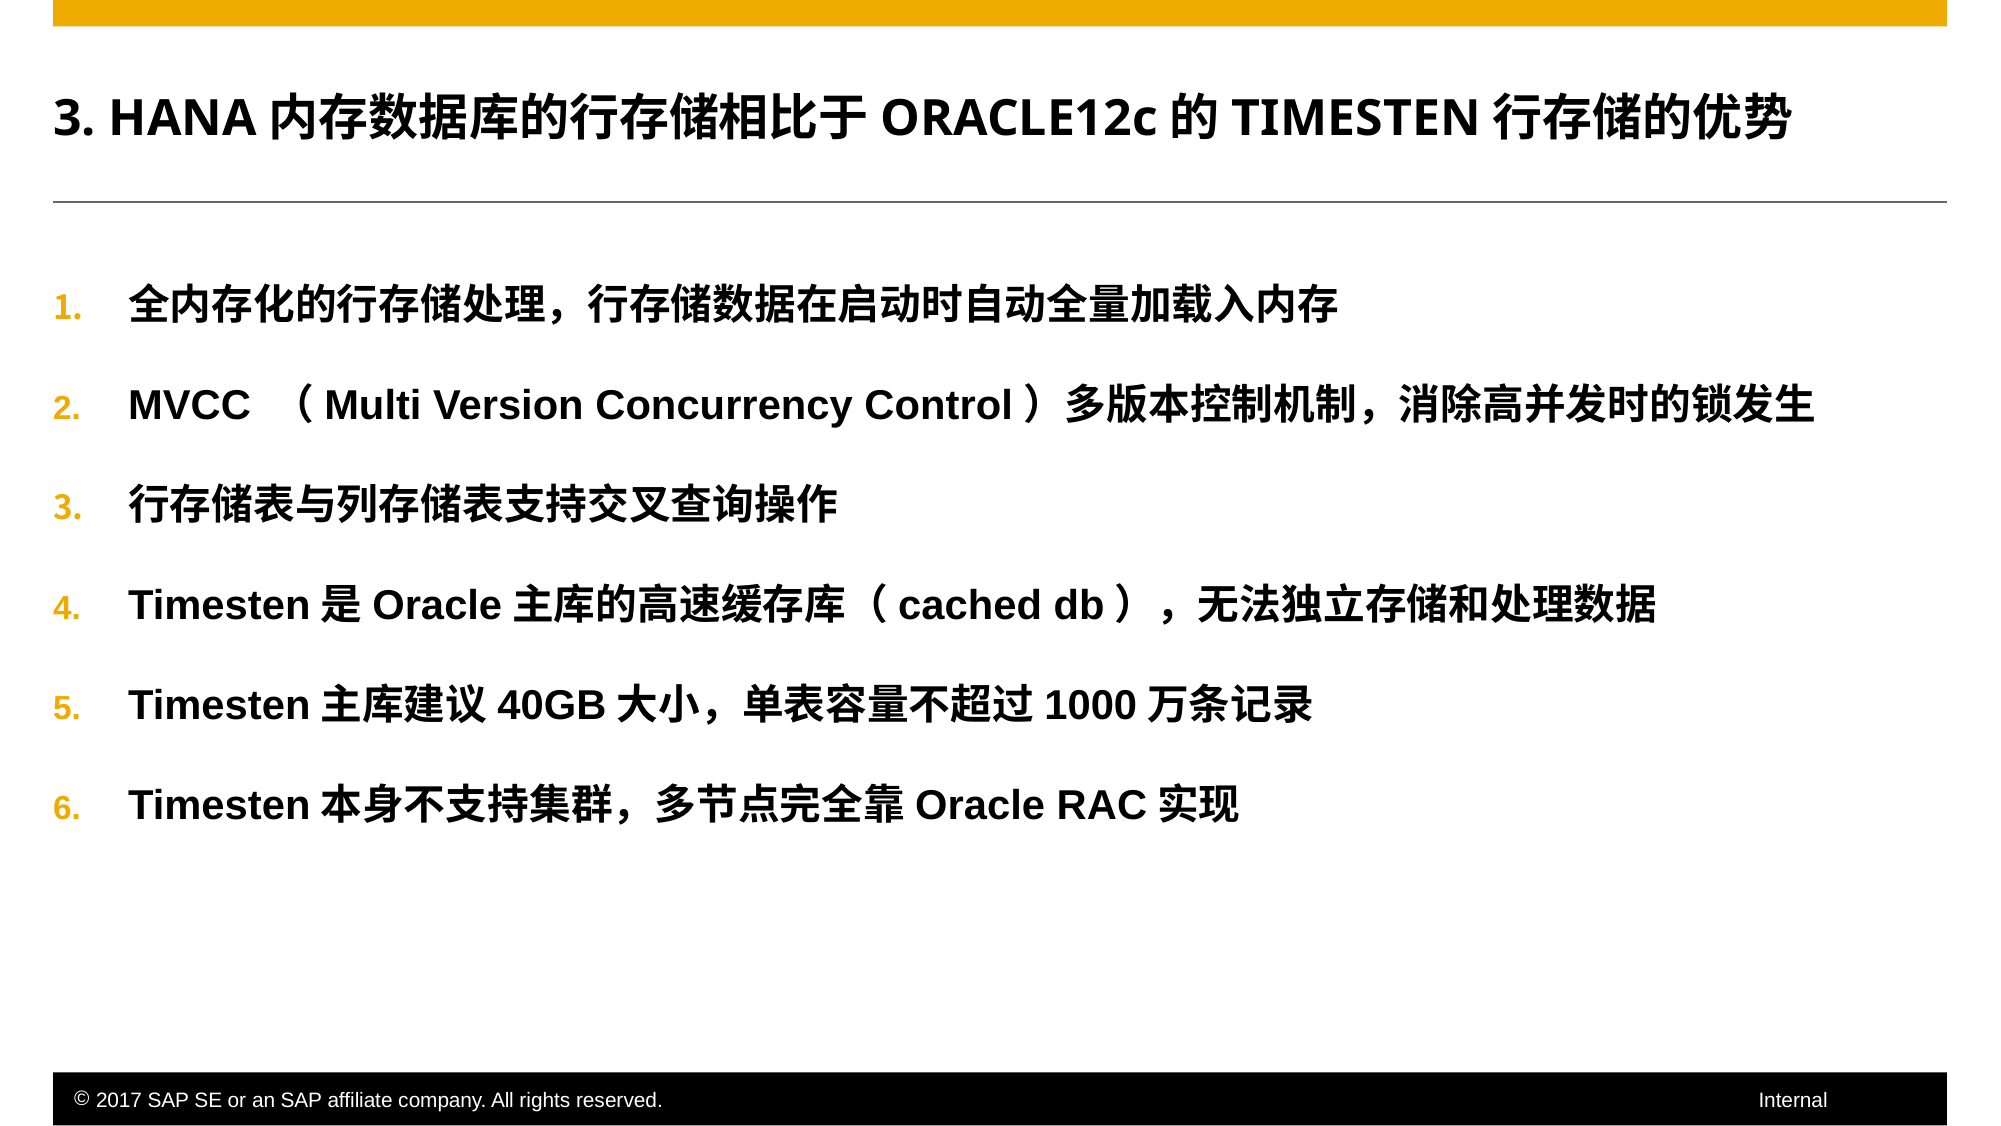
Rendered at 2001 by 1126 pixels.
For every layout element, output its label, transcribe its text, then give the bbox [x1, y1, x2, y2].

title 3. HANA内存数据库的行存储相比于ORACLE12c的TIMESTEN行存储的优势 [53, 53, 1947, 178]
list 全内存化的行存储处理，行存储数据在启动时自动全量加载入内存 MVCC （Multi Version Concurrency Control）多版本控制机制，消除高并发时的锁发生 行存储表与列存储表支持交叉查询操作 Timesten是Oracle主库的高速缓存库（cached db），无法独立存储和处理数据 Timesten主库建议40GB大小，单表容量不超过1000万条记录 Timesten本身不支持集群，多节点完全靠Oracle RAC实现 [53, 277, 1947, 998]
